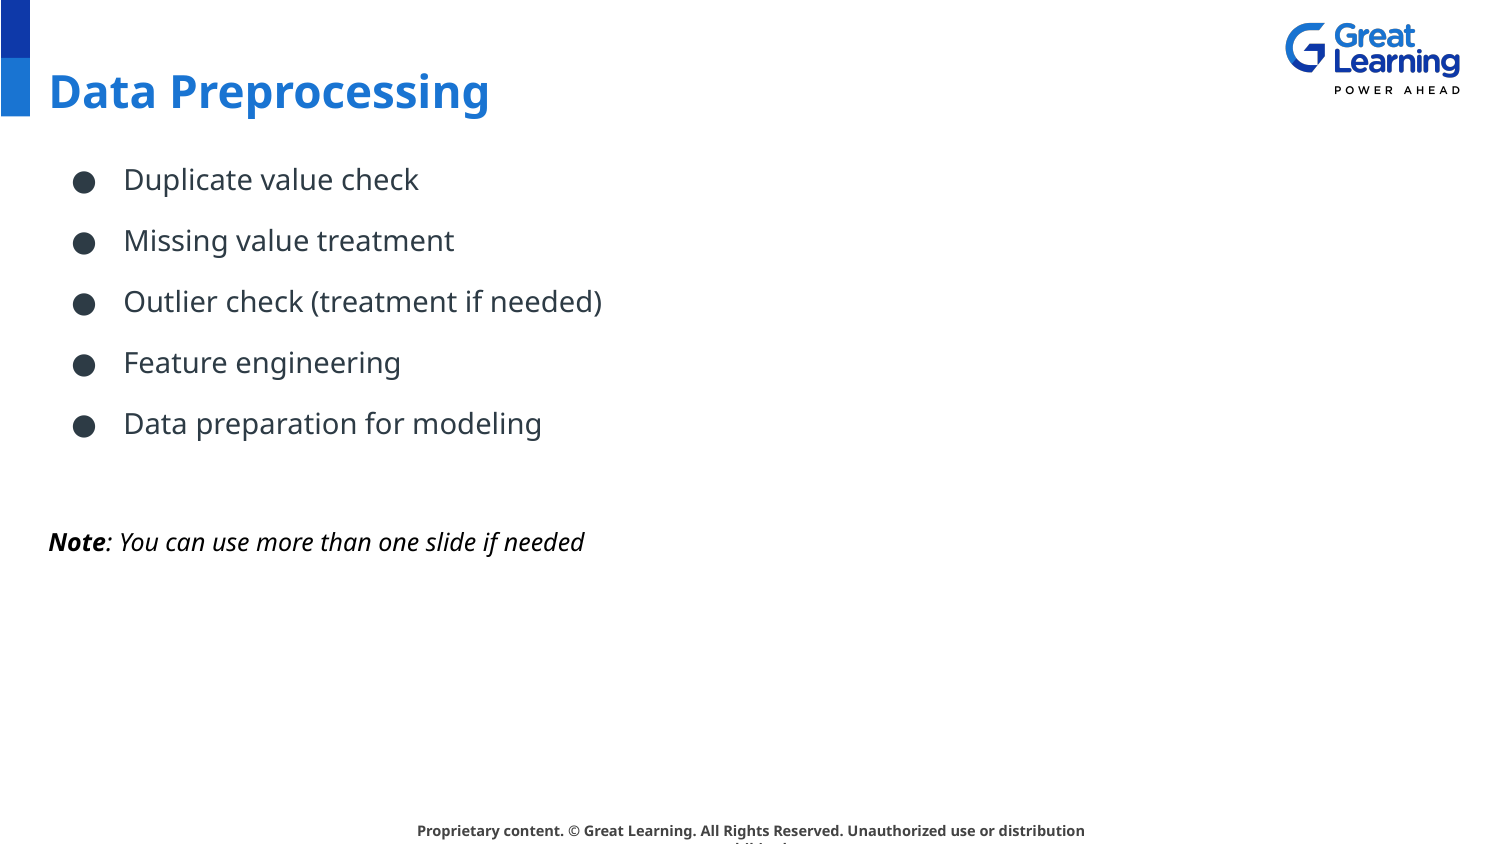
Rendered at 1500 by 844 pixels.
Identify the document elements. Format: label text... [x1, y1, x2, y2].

list Duplicate value check Missing value treatment Outlier check (treatment if needed) Feature engineering Data preparation for modeling Note: You can use more than one slide if needed [33, 141, 1449, 750]
picture [1258, 11, 1487, 106]
title Data Preprocessing [33, 47, 1431, 141]
